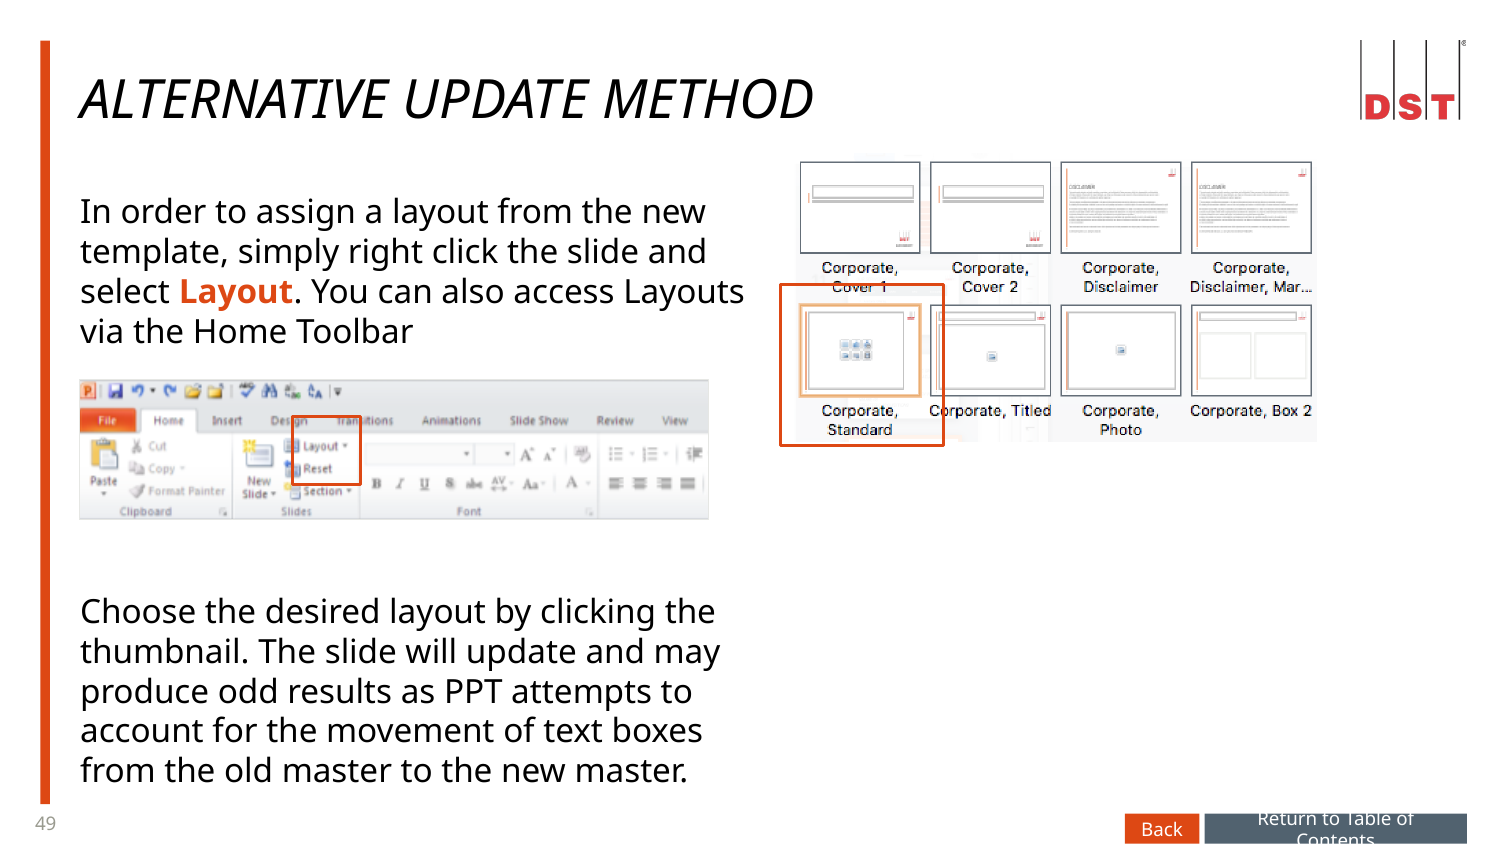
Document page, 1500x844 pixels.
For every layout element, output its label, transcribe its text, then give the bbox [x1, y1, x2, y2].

text_box Back [1123, 812, 1201, 844]
picture [79, 379, 709, 520]
list In order to assign a layout from the new template, simply right click the slide and select Layout. You can also access Layouts via the Home Toolbar Choose the desired layout by clicking the thumbnail. The slide will update and may produce odd results as PPT attempts to account for the movement of text boxes from the old master to the new master. [80, 160, 753, 804]
text_box Return to Table of Contents [1202, 812, 1469, 844]
picture [794, 152, 1318, 442]
title Alternative Update Method [79, 39, 1340, 129]
text_box [779, 282, 791, 448]
